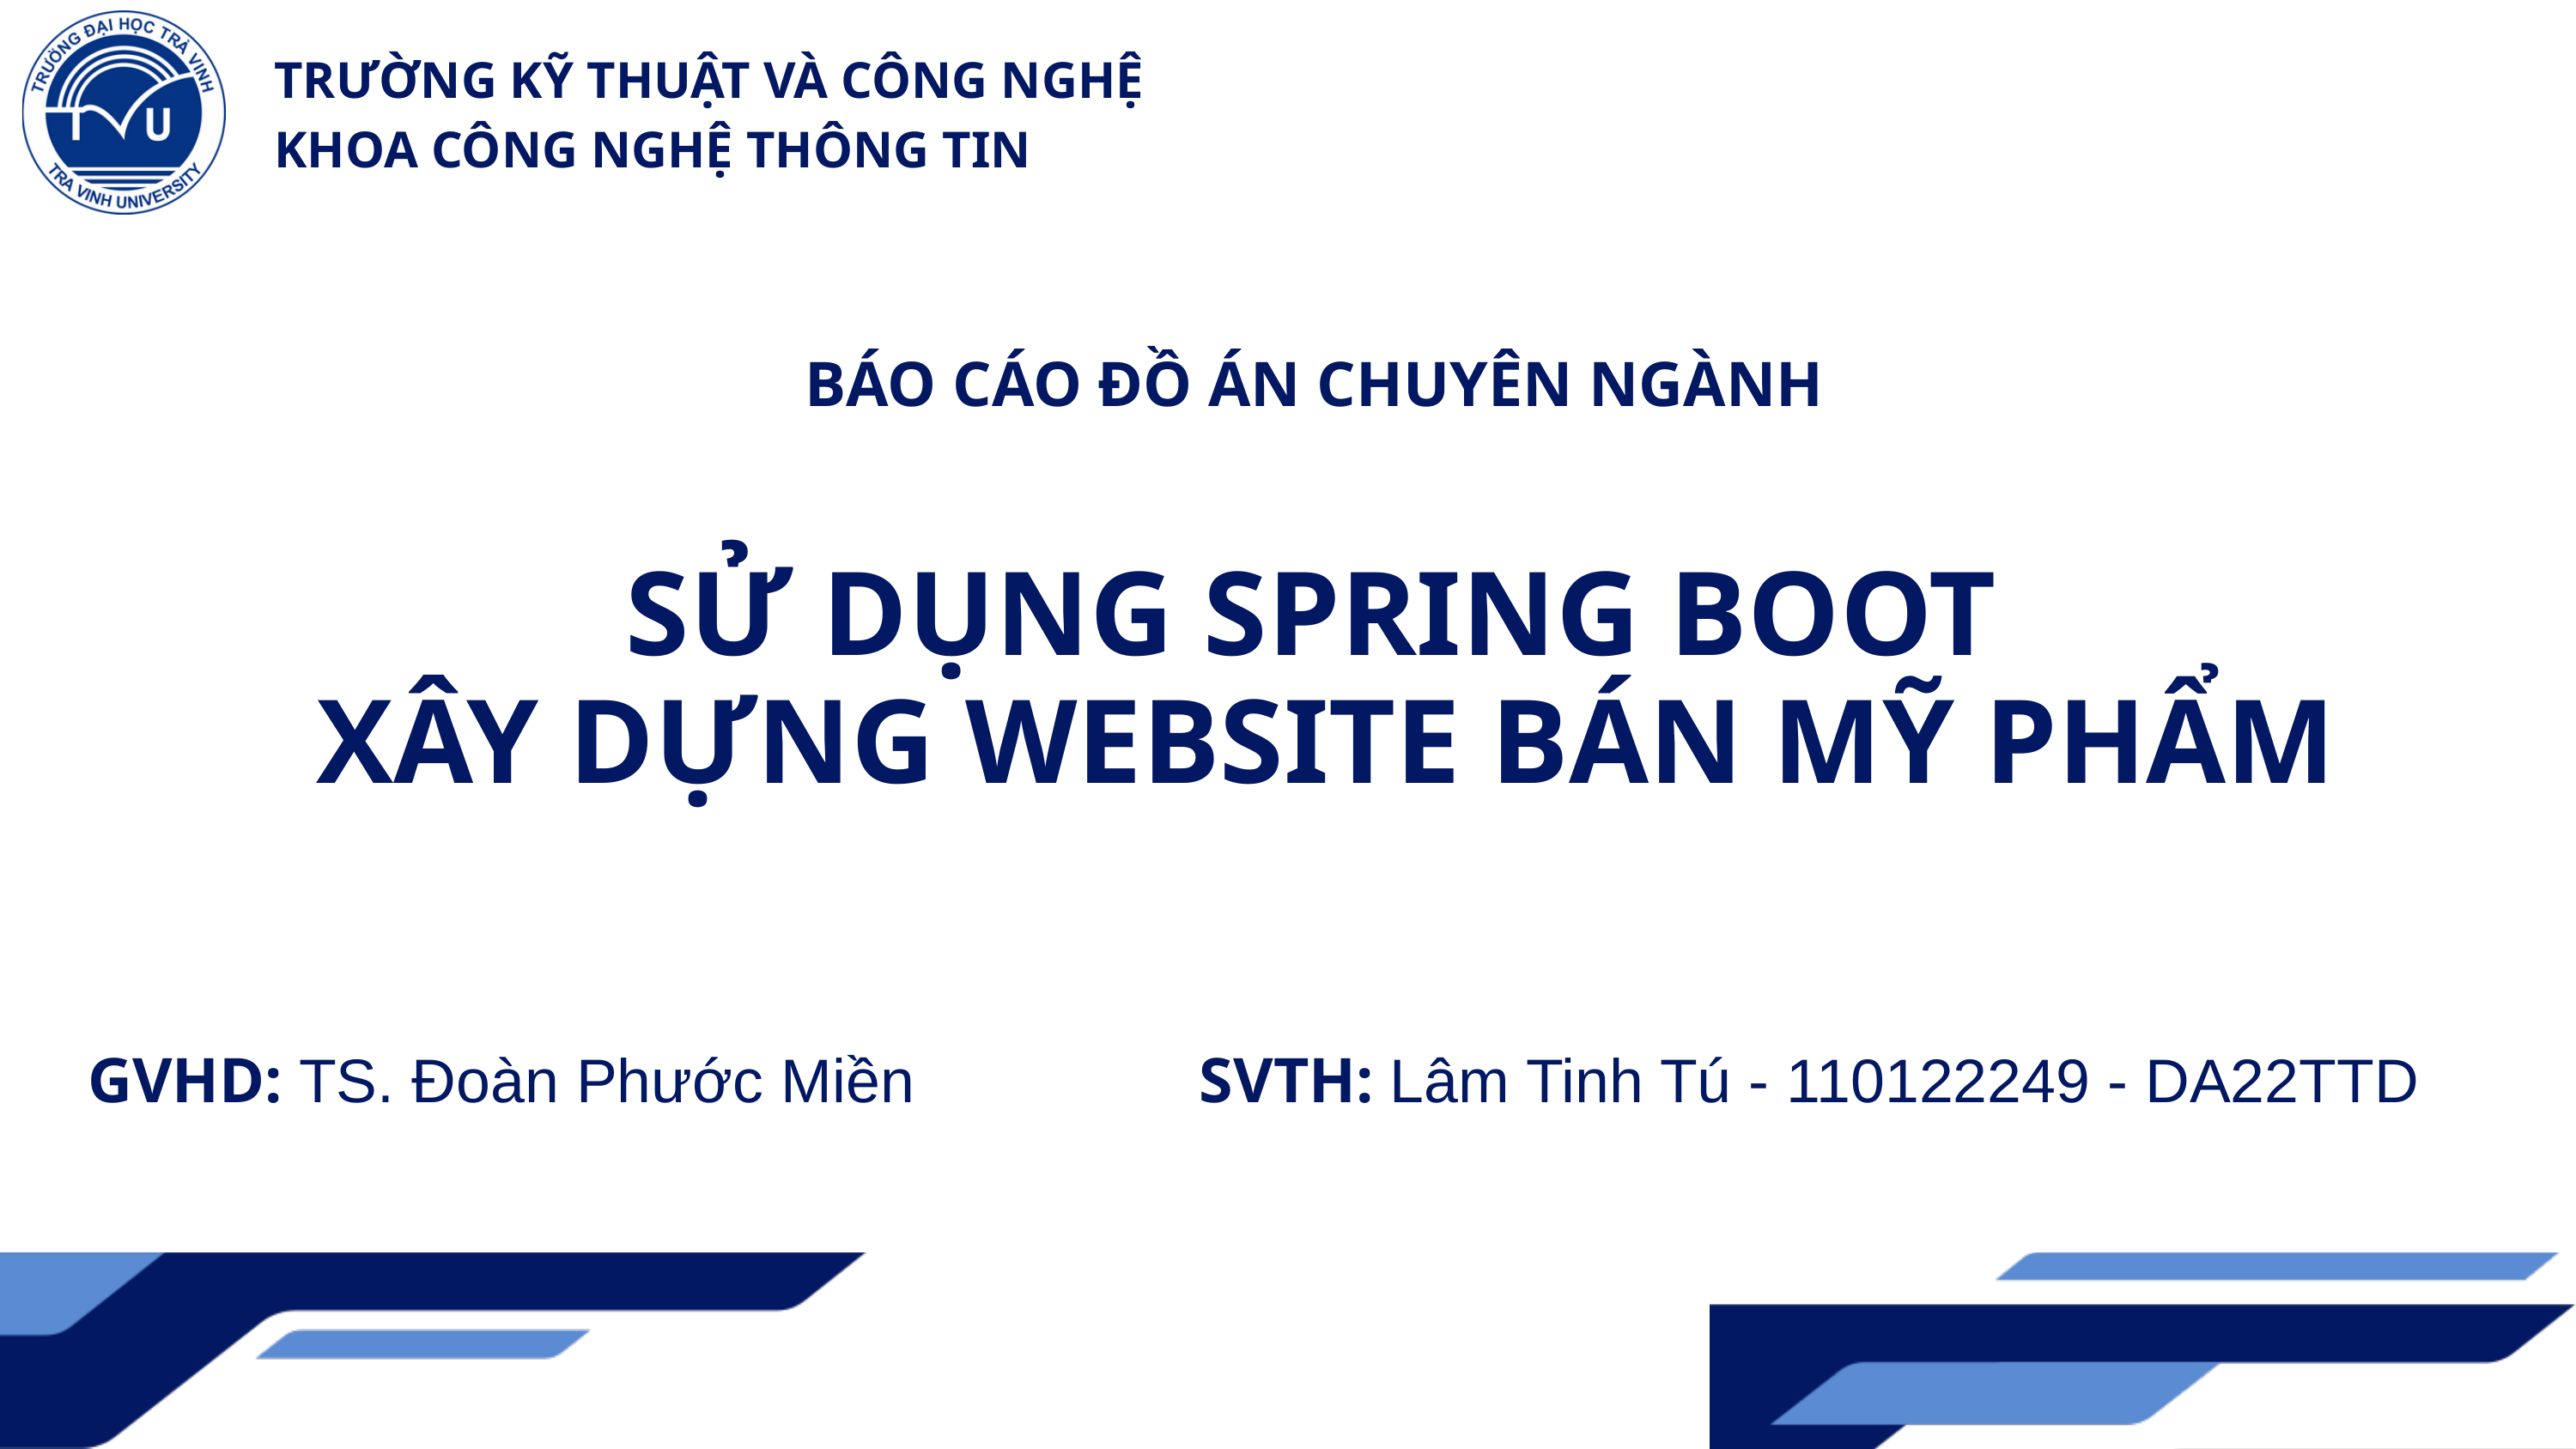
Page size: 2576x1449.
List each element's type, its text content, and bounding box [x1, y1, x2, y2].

text_box SỬ DỤNG SPRING BOOT XÂY DỰNG WEBSITE BÁN MỸ PHẨM [222, 551, 2432, 807]
text_box [0, 1252, 866, 1449]
text_box SVTH: Lâm Tinh Tú - 110122249 - DA22TTD [1199, 1029, 2496, 1116]
text_box [21, 10, 226, 215]
text_box BÁO CÁO ĐỒ ÁN CHUYÊN NGÀNH [805, 332, 1848, 419]
text_box TRƯỜNG KỸ THUẬT VÀ CÔNG NGHỆ KHOA CÔNG NGHỆ THÔNG TIN [274, 38, 1288, 179]
text_box [1710, 1252, 2576, 1449]
text_box GVHD: TS. Đoàn Phước Miền [88, 1029, 1048, 1116]
